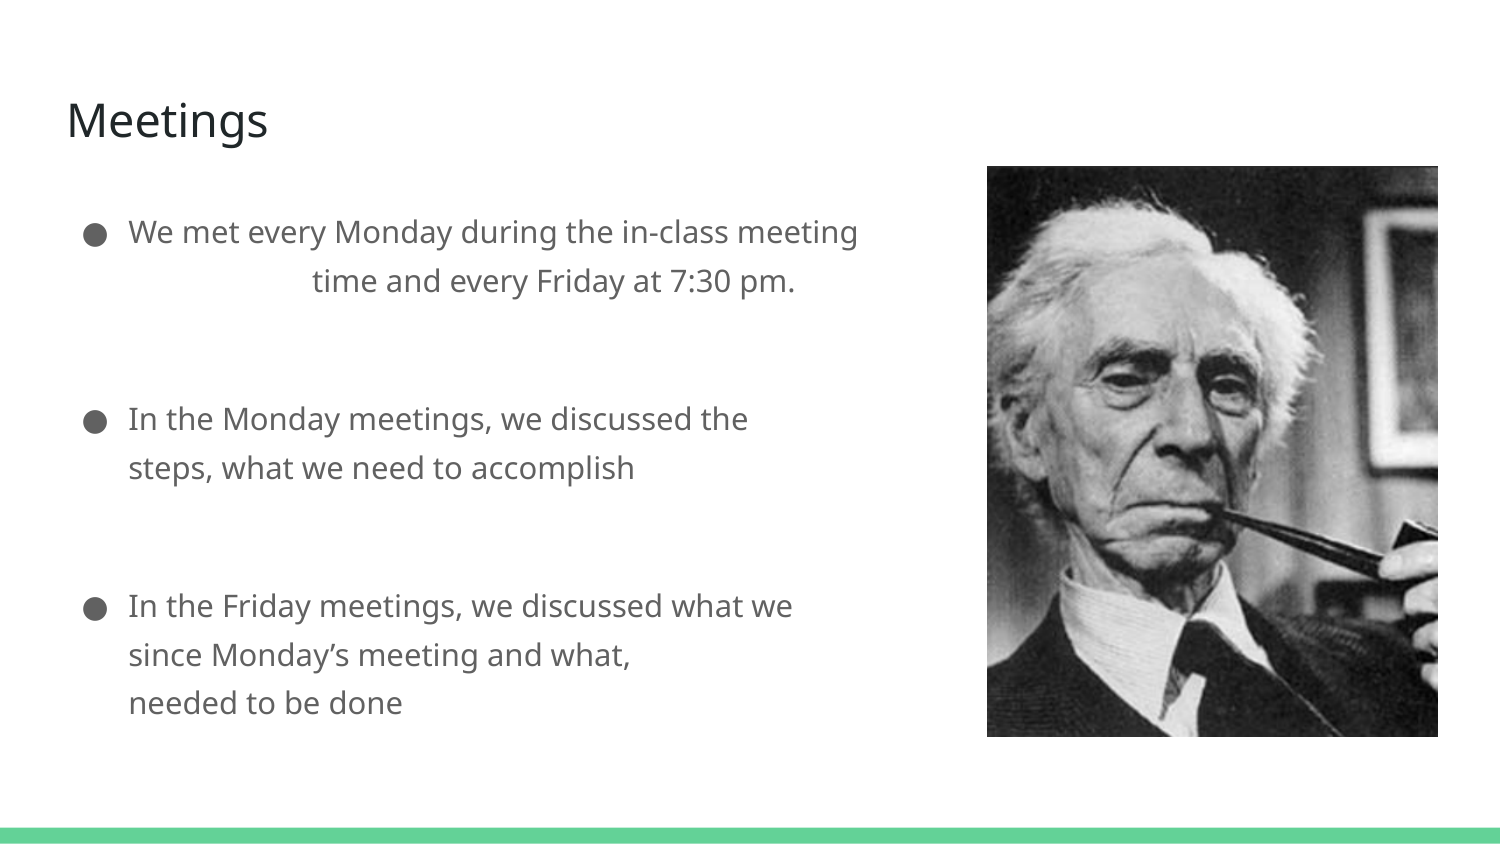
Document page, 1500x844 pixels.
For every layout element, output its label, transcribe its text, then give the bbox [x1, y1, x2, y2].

list We met every Monday during the in-class meeting time and every Friday at 7:30 pm. In the Monday meetings, we discussed the Milestone next steps, what we need to accomplish by Friday In the Friday meetings, we discussed what we accomplished since Monday’s meeting and what, if any, work is still needed to be done [51, 189, 1449, 750]
title Meetings [51, 72, 1449, 167]
picture [987, 166, 1438, 737]
